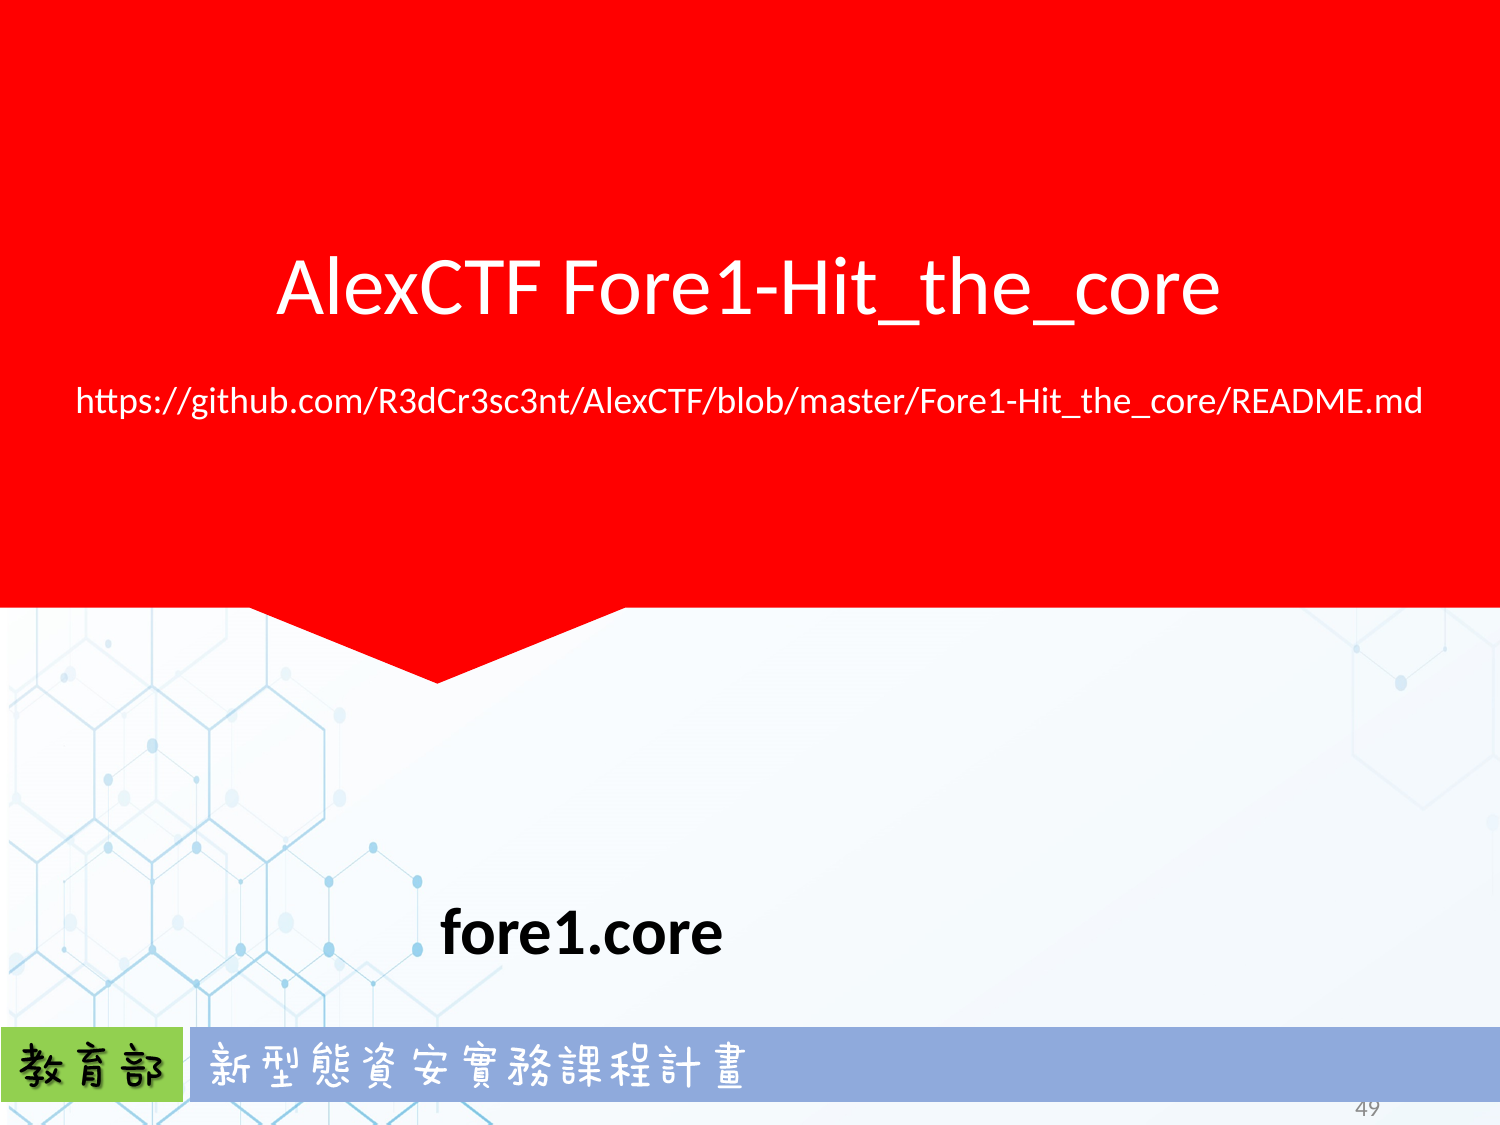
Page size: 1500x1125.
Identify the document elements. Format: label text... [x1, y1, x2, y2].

picture [0, 609, 1500, 1125]
text_box fore1.core [425, 880, 754, 976]
text_box AlexCTF Fore1-Hit_the_core https://github.com/R3dCr3sc3nt/AlexCTF/blob/master/Fore1-Hit_the_core/README.md [0, 0, 1500, 685]
